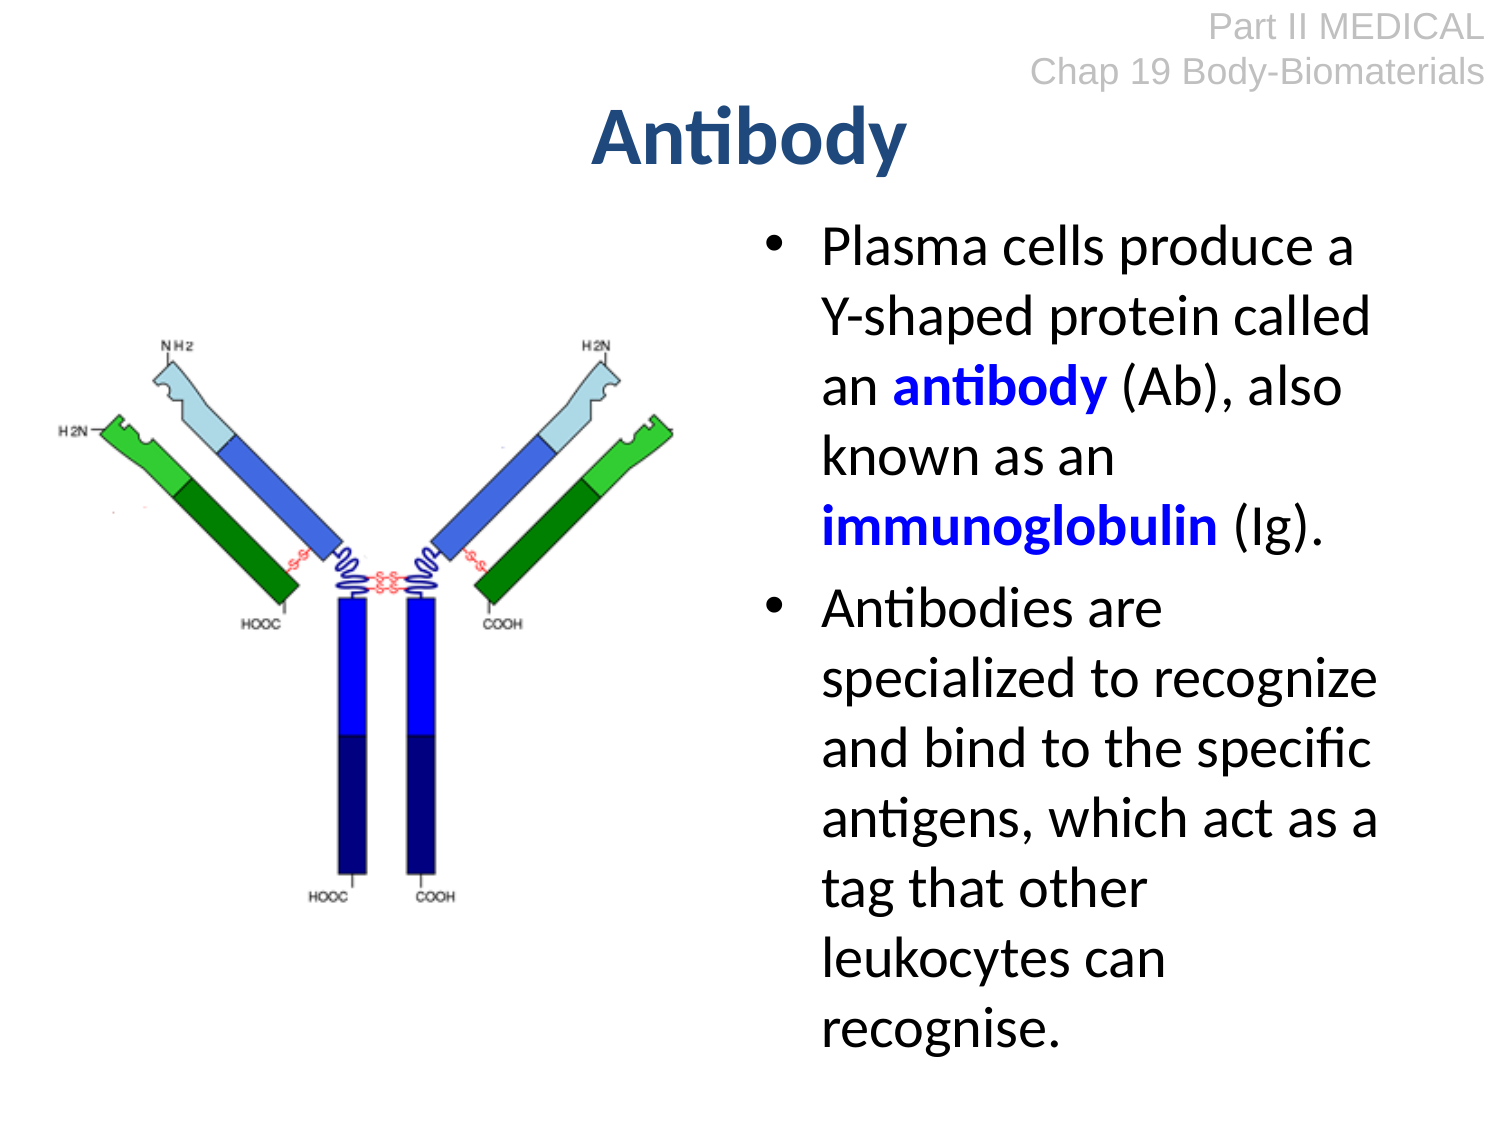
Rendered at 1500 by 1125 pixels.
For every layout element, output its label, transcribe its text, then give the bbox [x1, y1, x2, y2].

picture [37, 268, 697, 930]
title Antibody [75, 37, 1425, 225]
text_box Plasma cells produce a Y-shaped protein called an antibody (Ab), also known as an immunoglobulin (Ig). Antibodies are specialized to recognize and bind to the specific antigens, which act as a tag that other leukocytes can recognise. [750, 200, 1400, 1082]
text_box Part II MEDICAL Chap 19 Body-Biomaterials [999, 0, 1500, 100]
